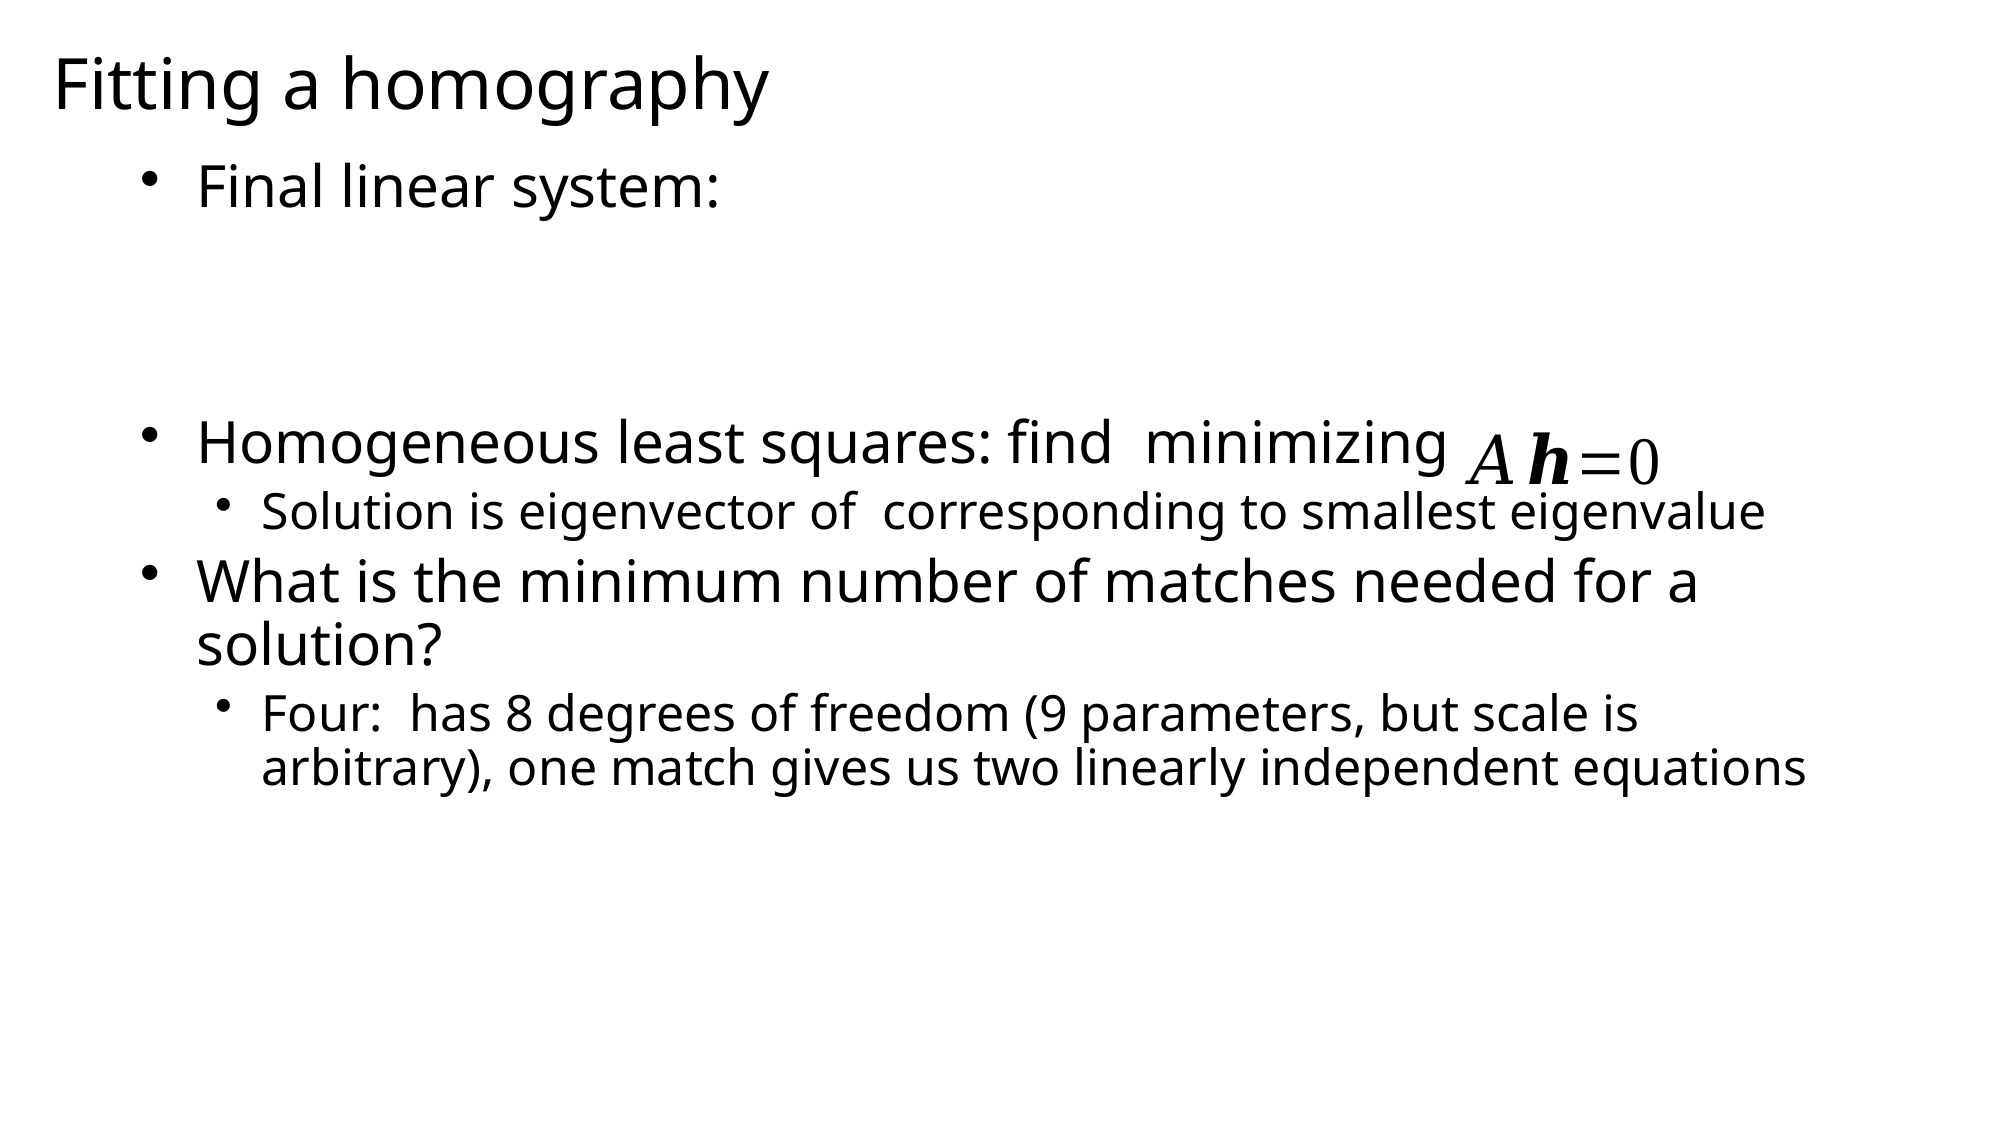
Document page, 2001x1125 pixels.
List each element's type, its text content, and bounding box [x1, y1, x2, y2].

title Fitting a homography [37, 12, 1963, 151]
